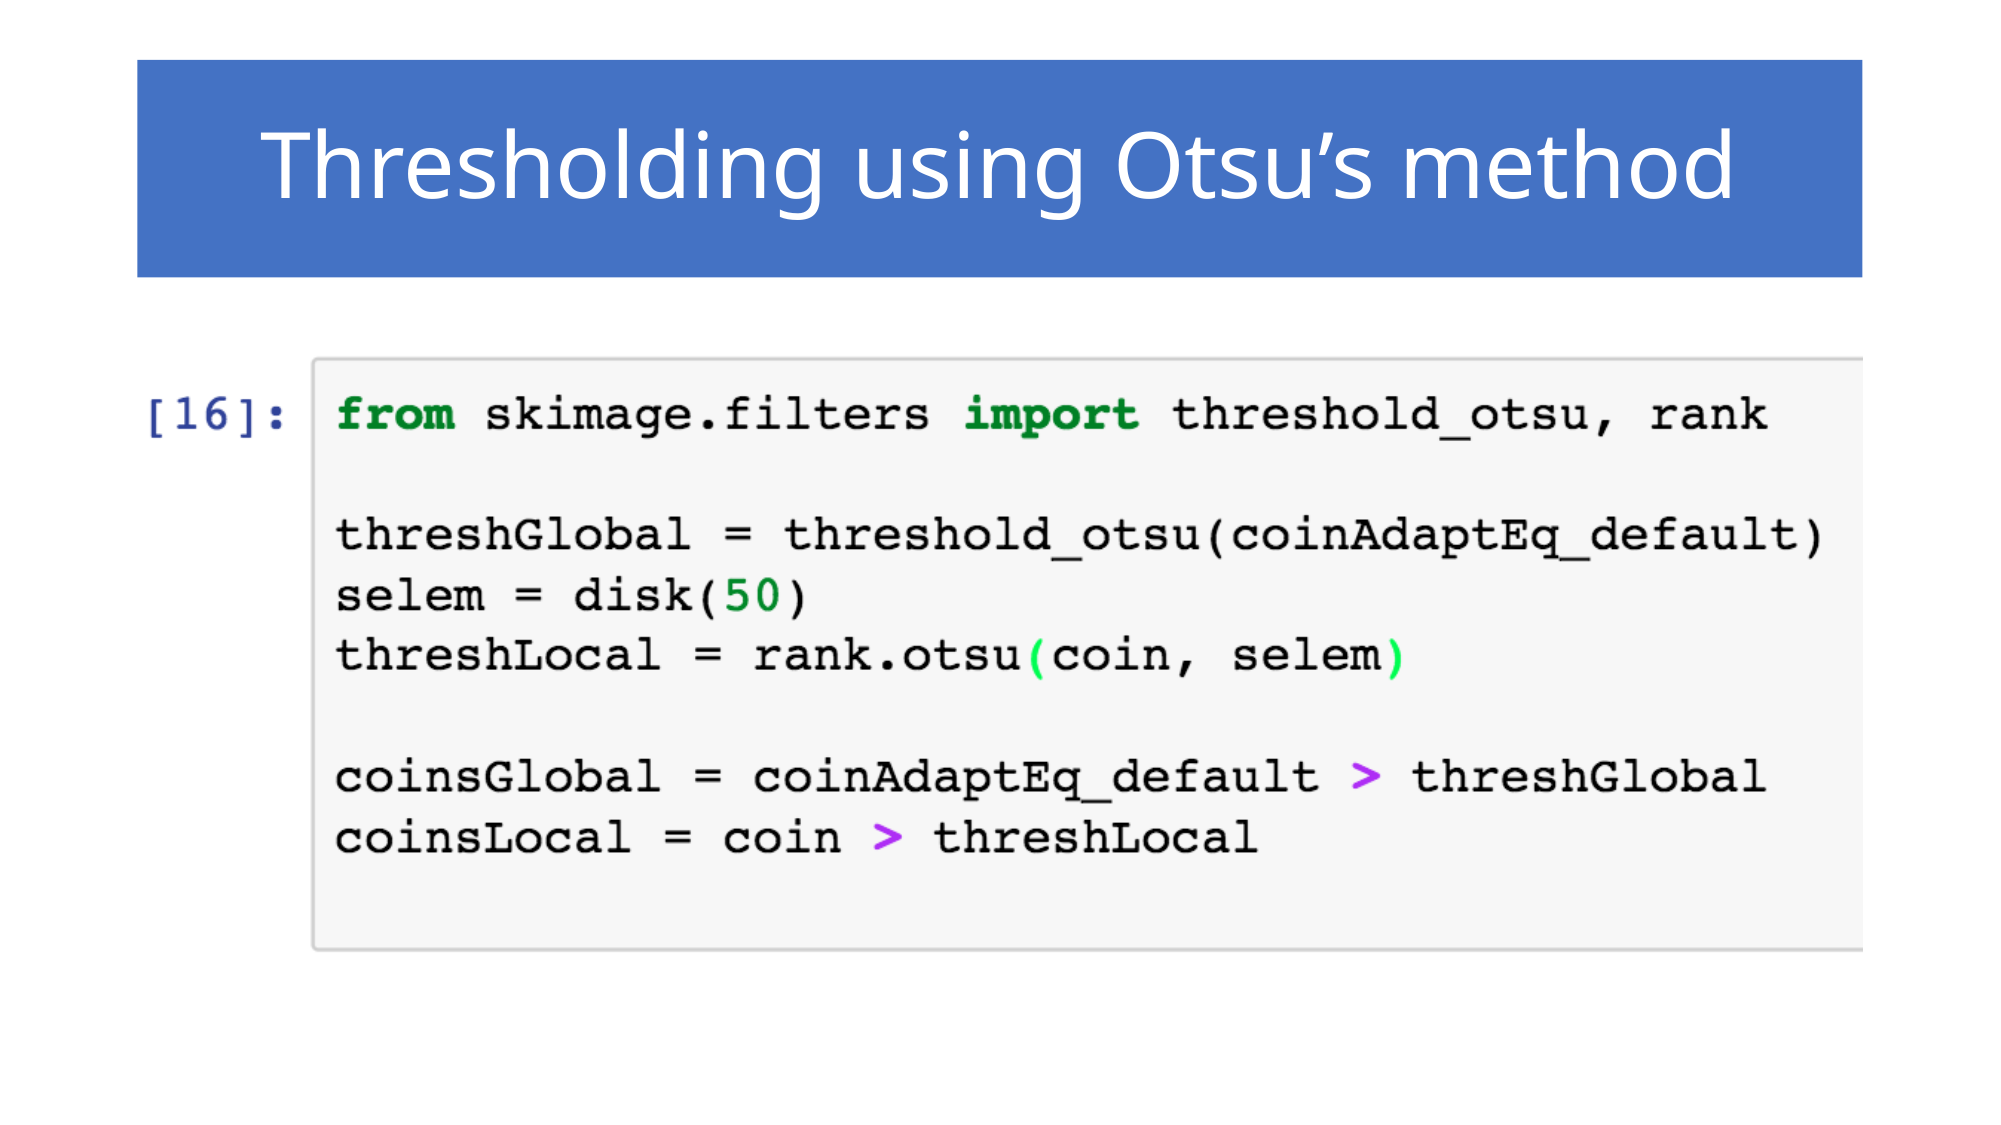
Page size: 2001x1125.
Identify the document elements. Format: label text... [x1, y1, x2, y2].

title Thresholding using Otsu’s method [137, 59, 1863, 278]
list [137, 337, 1863, 976]
